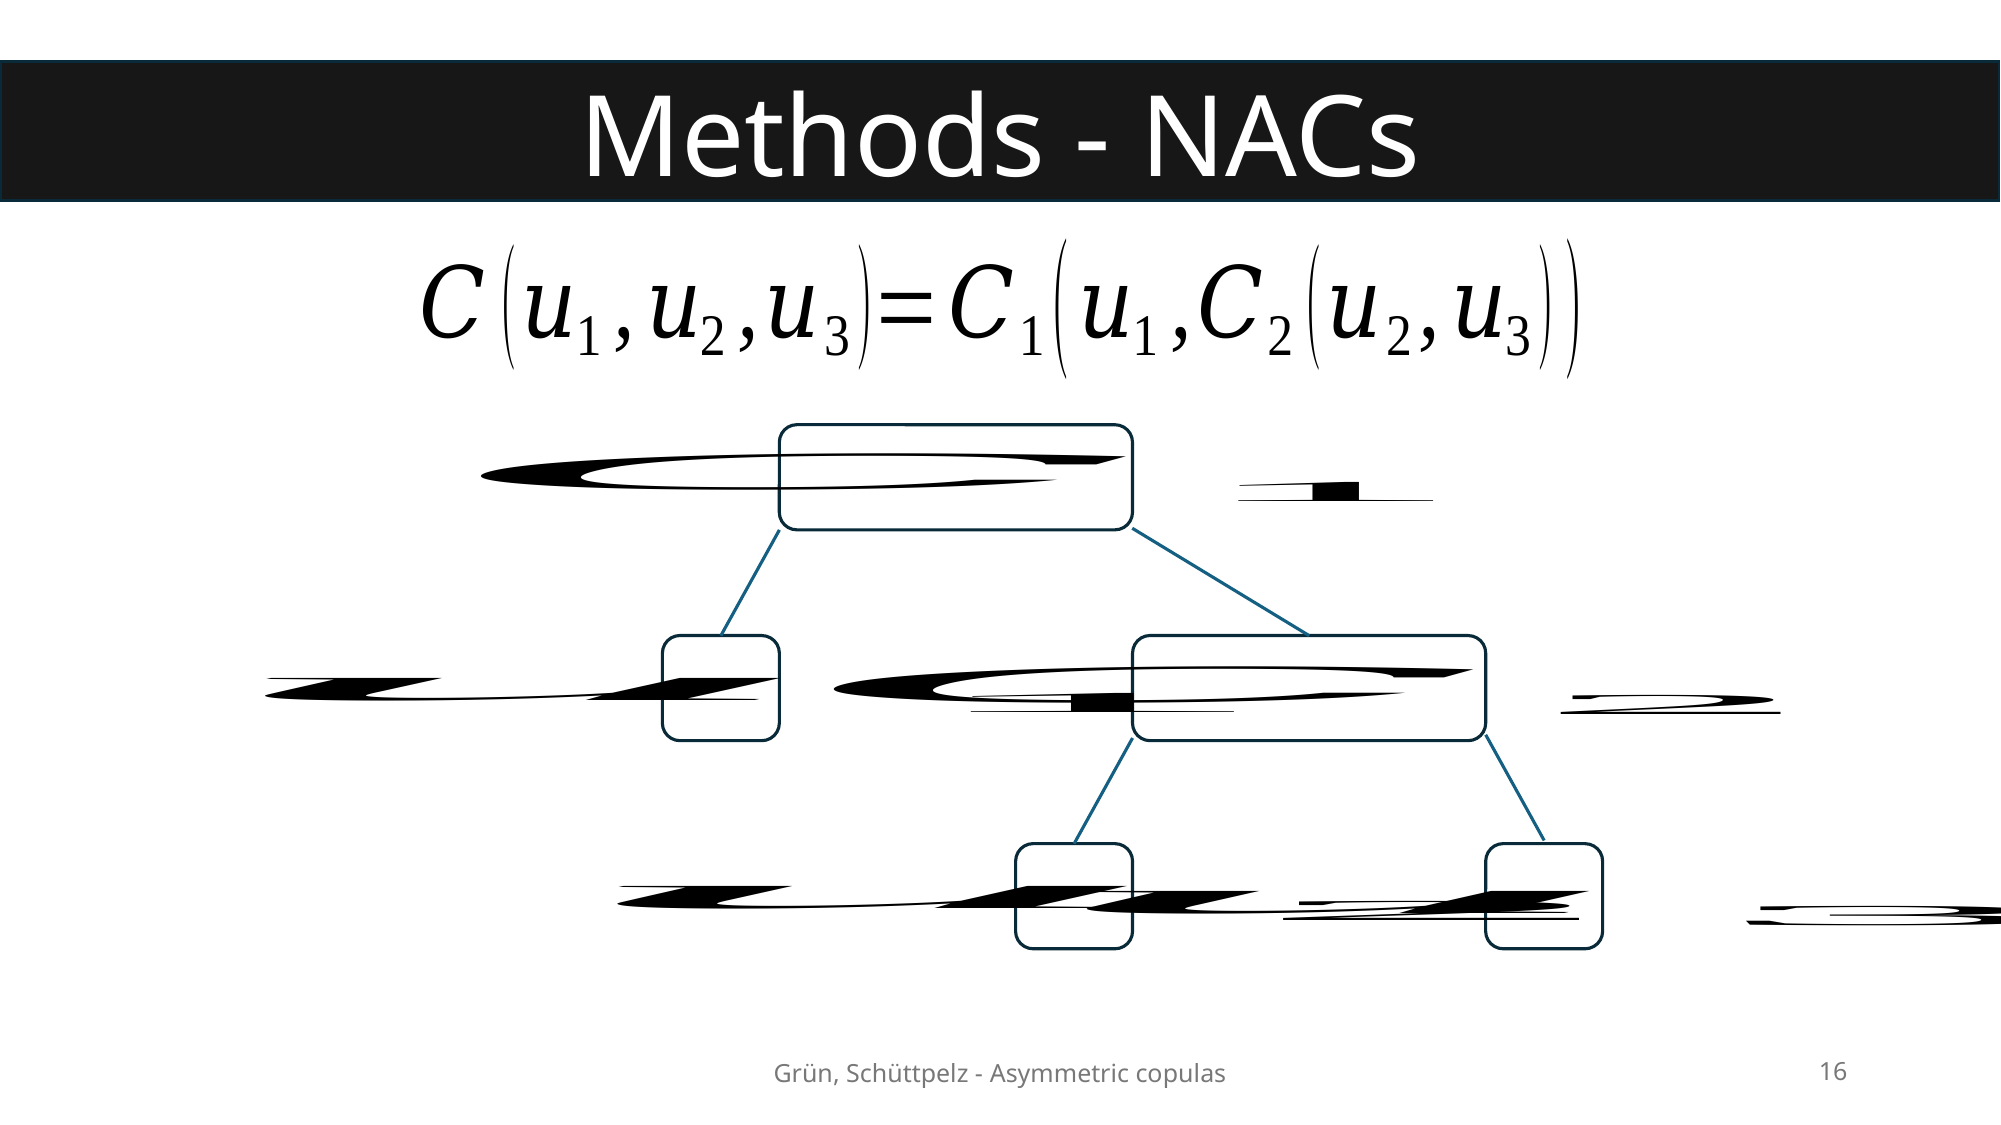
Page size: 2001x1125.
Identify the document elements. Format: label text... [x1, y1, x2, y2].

text_box [1014, 842, 1135, 891]
text_box [777, 423, 1135, 532]
slide_number 16 [1412, 1042, 1863, 1103]
text_box [1039, 892, 1135, 907]
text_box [1073, 737, 1134, 845]
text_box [1131, 527, 1310, 637]
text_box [1485, 734, 1545, 841]
text_box [660, 633, 781, 743]
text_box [720, 529, 780, 637]
text_box [1014, 908, 1135, 951]
text_box [1130, 633, 1488, 743]
footer Grün, Schüttpelz - Asymmetric copulas [662, 1042, 1338, 1103]
text_box Methods - NACs [0, 60, 2000, 202]
text_box [1484, 842, 1605, 951]
